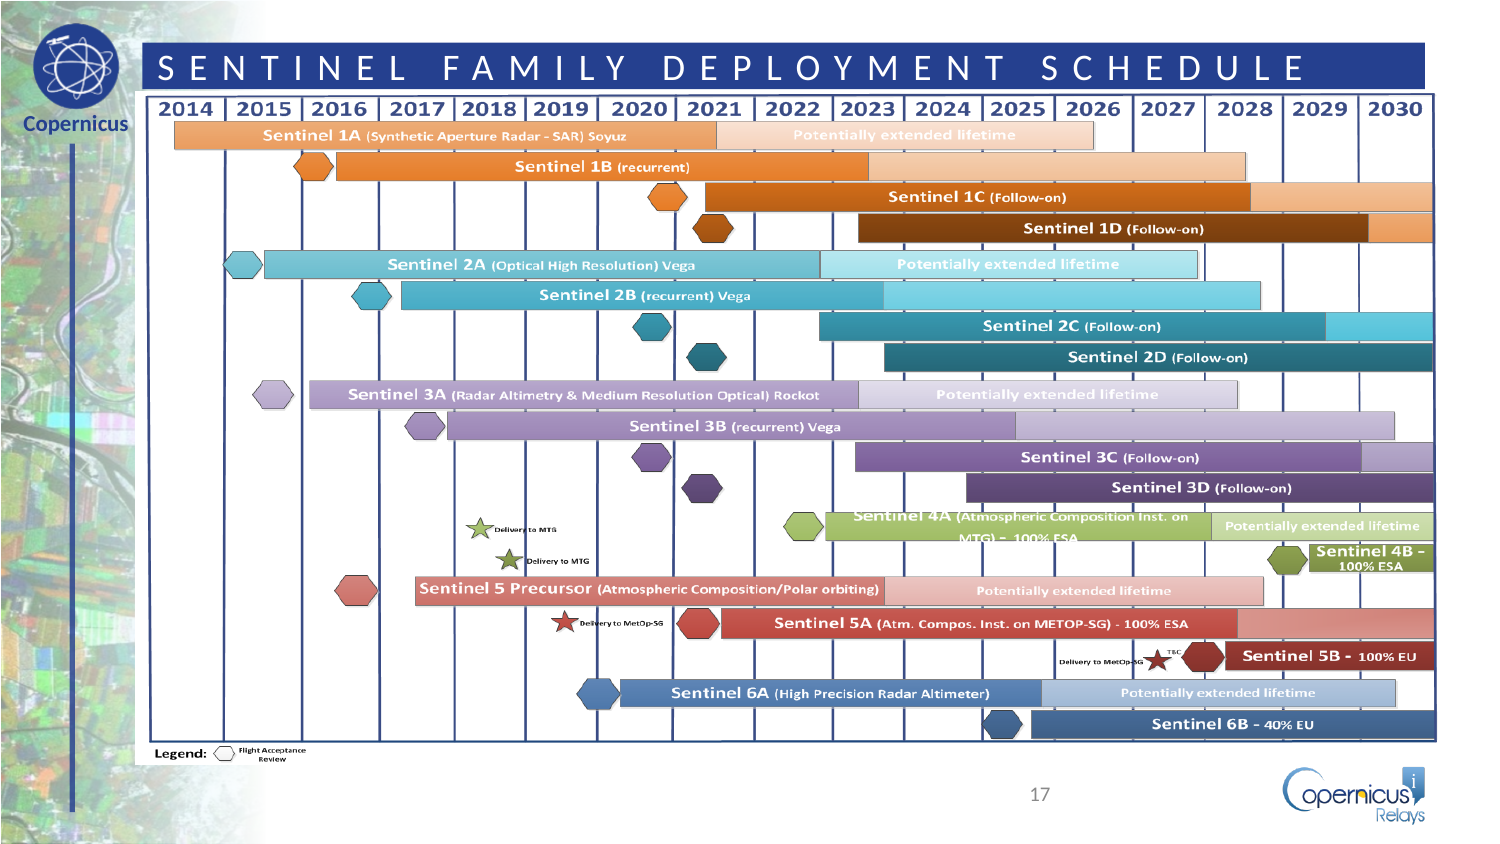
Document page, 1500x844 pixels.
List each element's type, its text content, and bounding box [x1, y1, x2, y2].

picture [24, 3, 1447, 827]
slide_number 17 [998, 771, 1066, 817]
title SENTINEL FAMILY DEPLOYMENT SCHEDULE [142, 42, 1425, 90]
